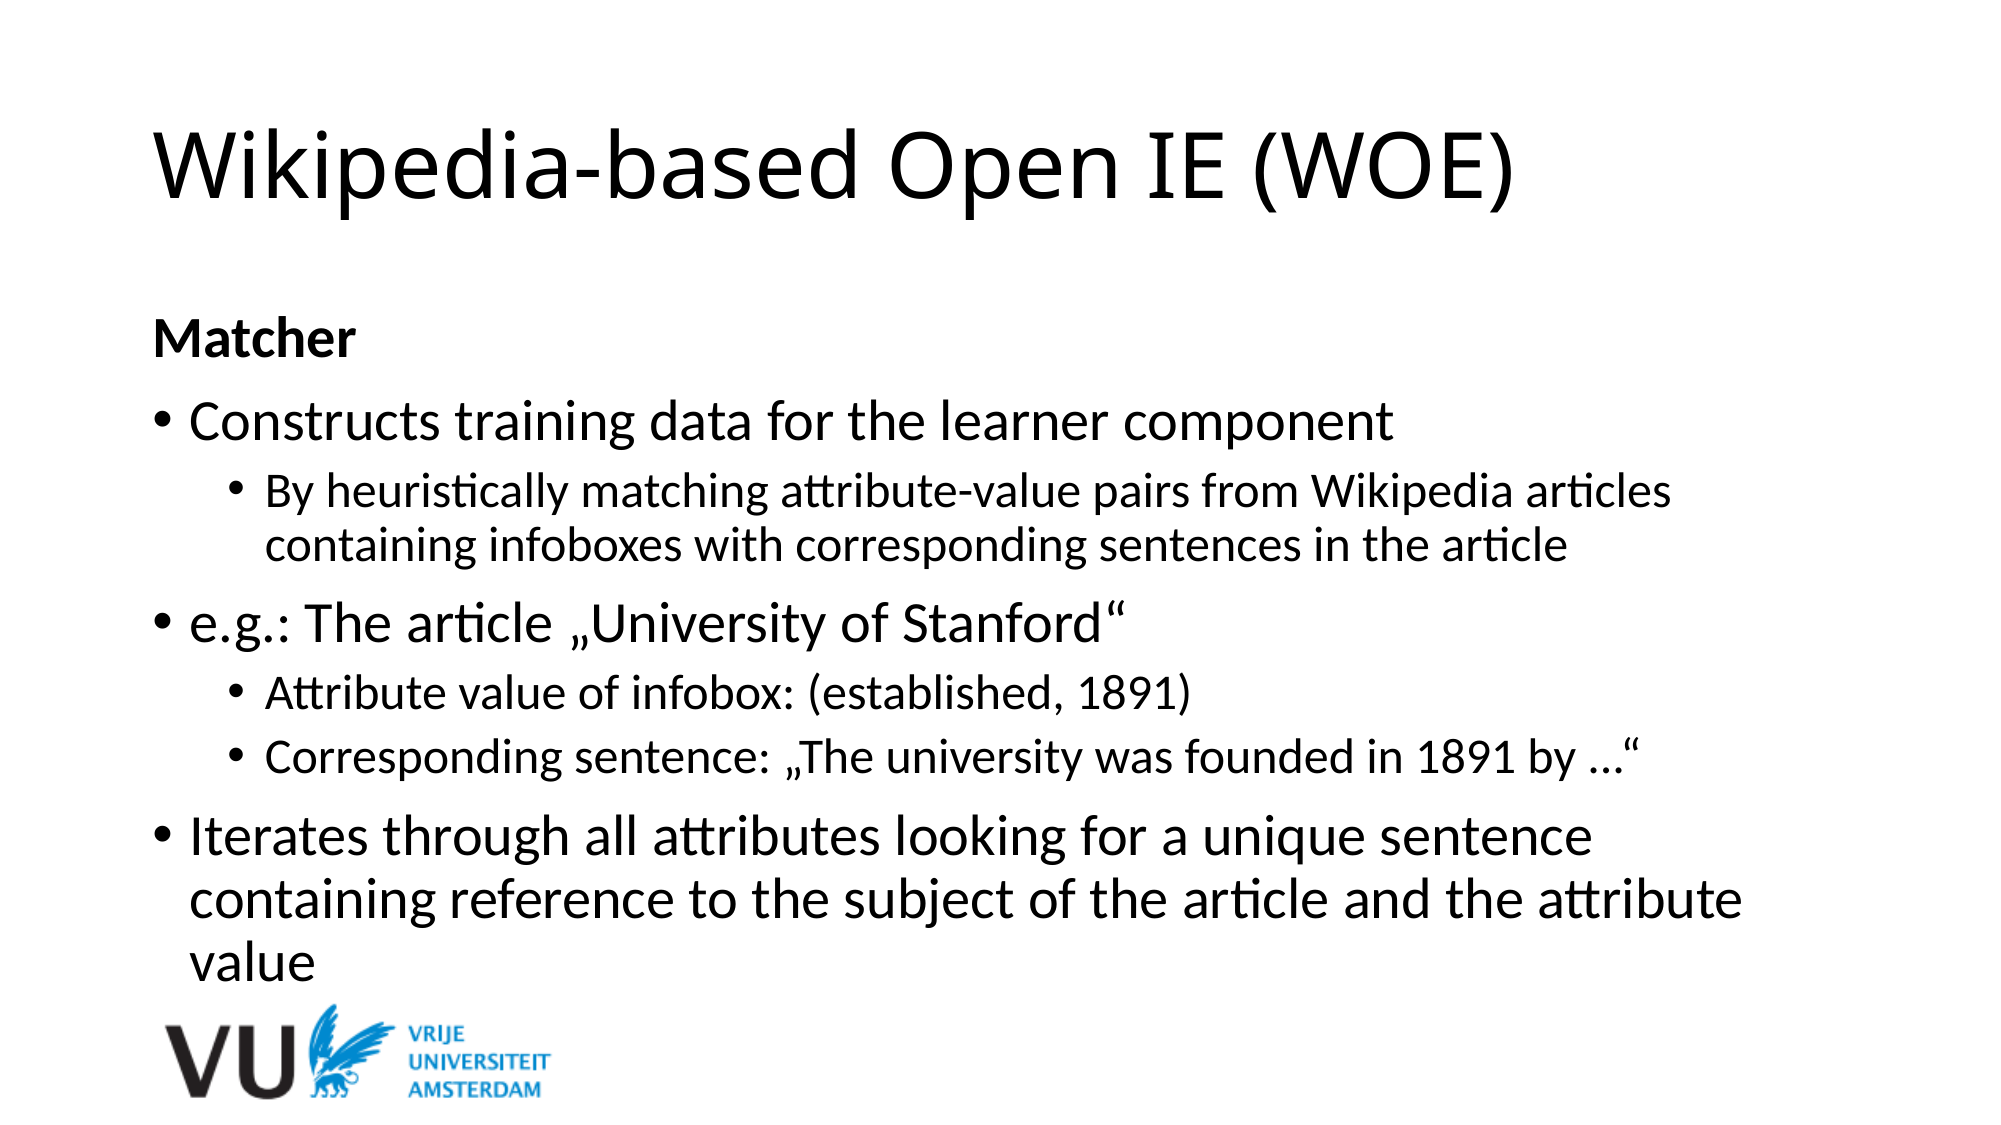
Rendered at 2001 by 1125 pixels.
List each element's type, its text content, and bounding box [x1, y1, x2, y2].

title Wikipedia-based Open IE (WOE) [137, 59, 1863, 278]
list Matcher Constructs training data for the learner component By heuristically matching attribute-value pairs from Wikipedia articles containing infoboxes with corresponding sentences in the article e.g.: The article „University of Stanford“ Attribute value of infobox: (established, 1891) Corresponding sentence: „The university was founded in 1891 by ...“ Iterates through all attributes looking for a unique sentence containing reference to the subject of the article and the attribute value [137, 299, 1863, 1014]
